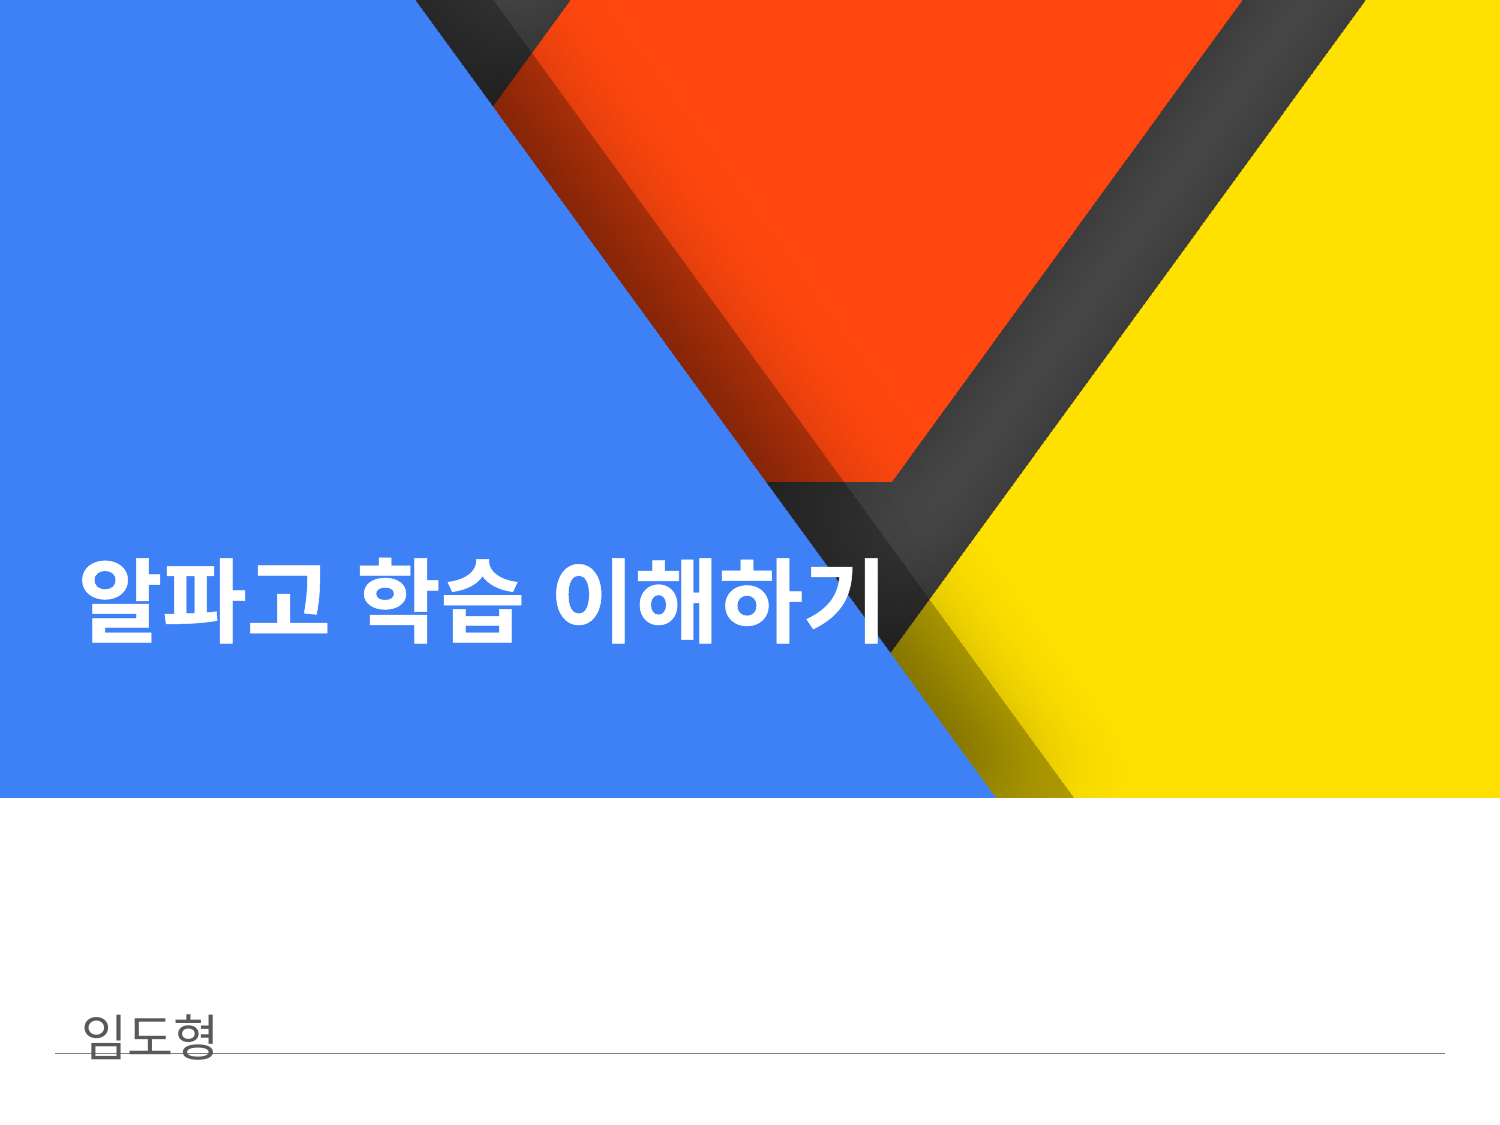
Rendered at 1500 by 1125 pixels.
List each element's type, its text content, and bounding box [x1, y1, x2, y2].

picture [0, 0, 1500, 798]
text_box 임도형 [81, 998, 867, 1039]
text_box 알파고 학습 이해하기 [63, 536, 1434, 803]
